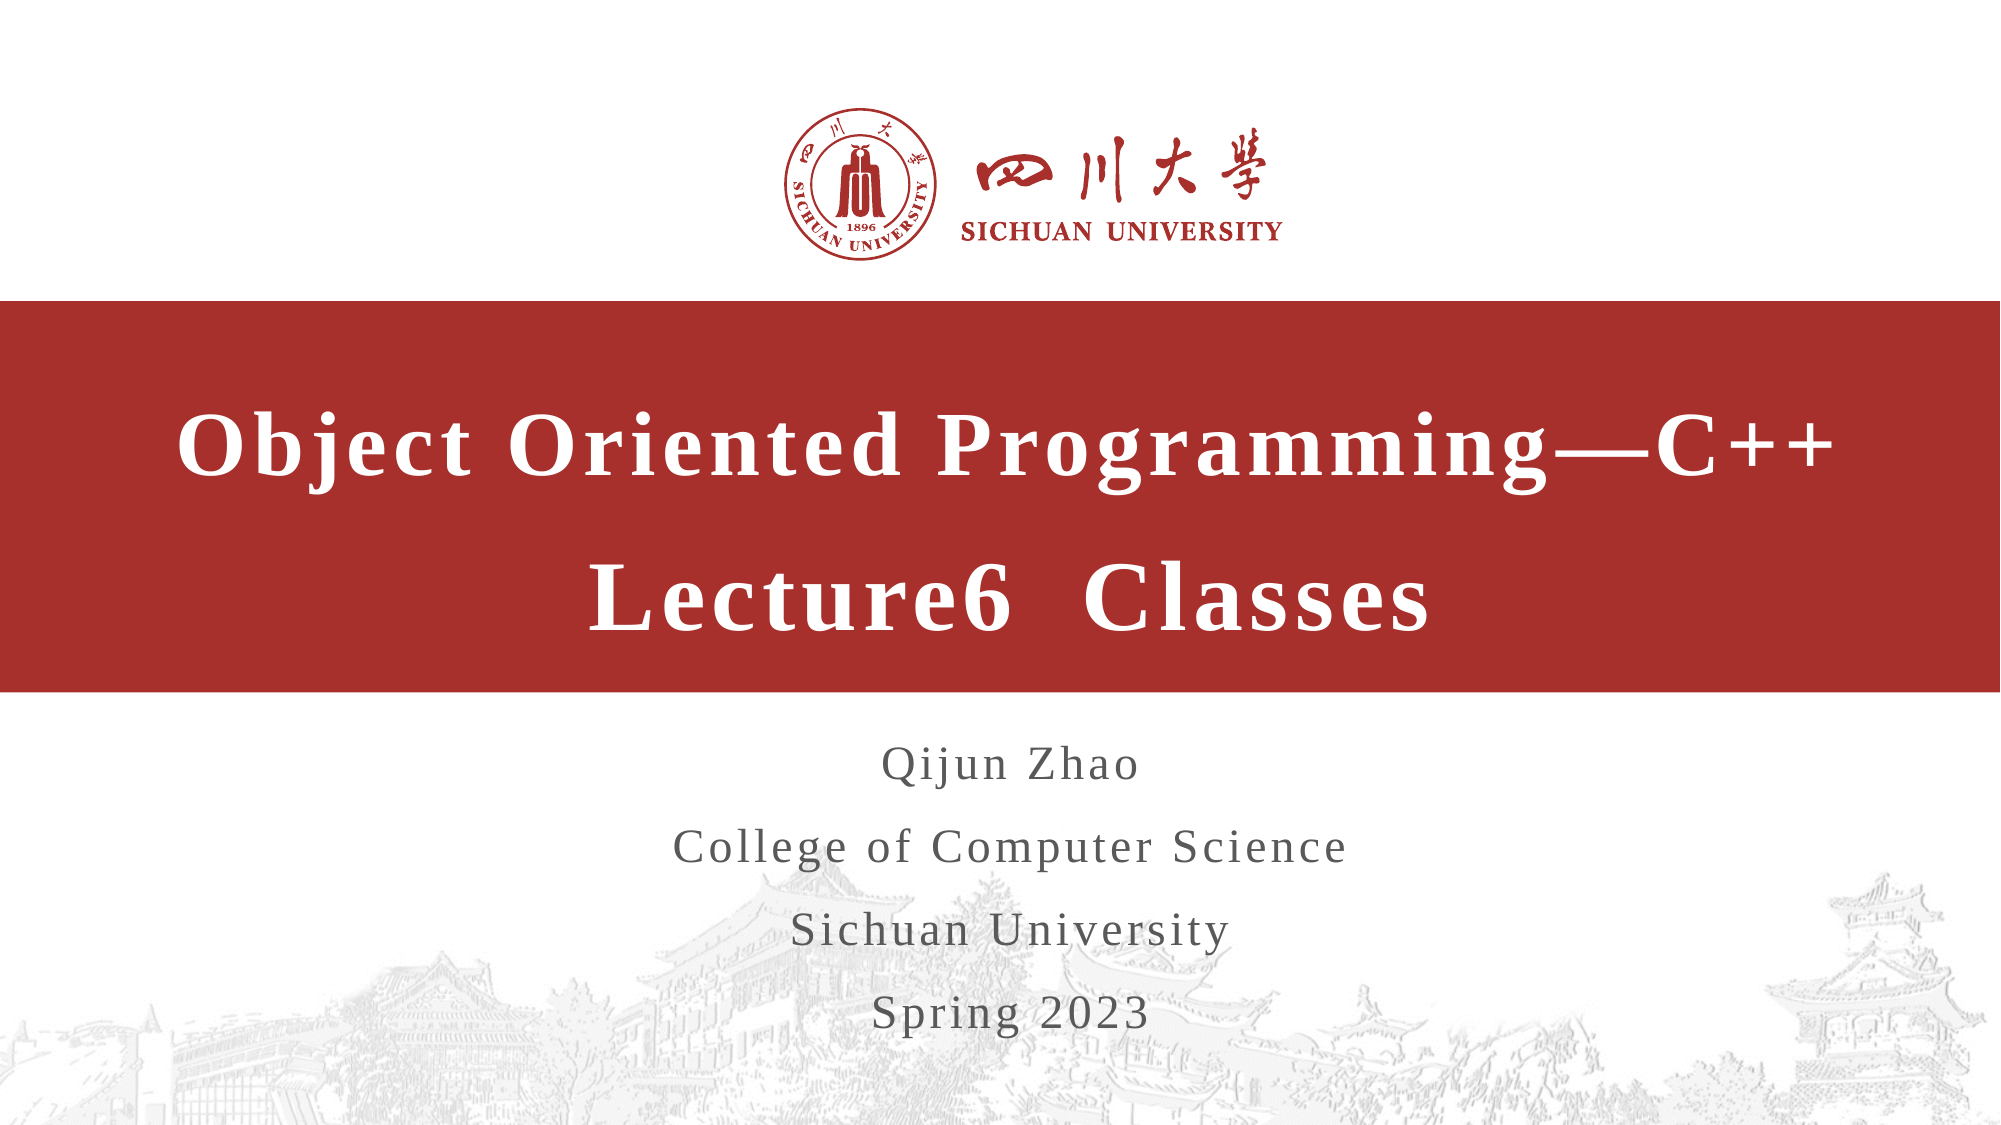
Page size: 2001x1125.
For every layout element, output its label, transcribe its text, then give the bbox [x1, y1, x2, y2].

subtitle Qijun Zhao College of Computer Science Sichuan University Spring 2023 [388, 717, 1632, 1048]
title Object Oriented Programming—C++ Lecture6 Classes [37, 317, 1982, 658]
